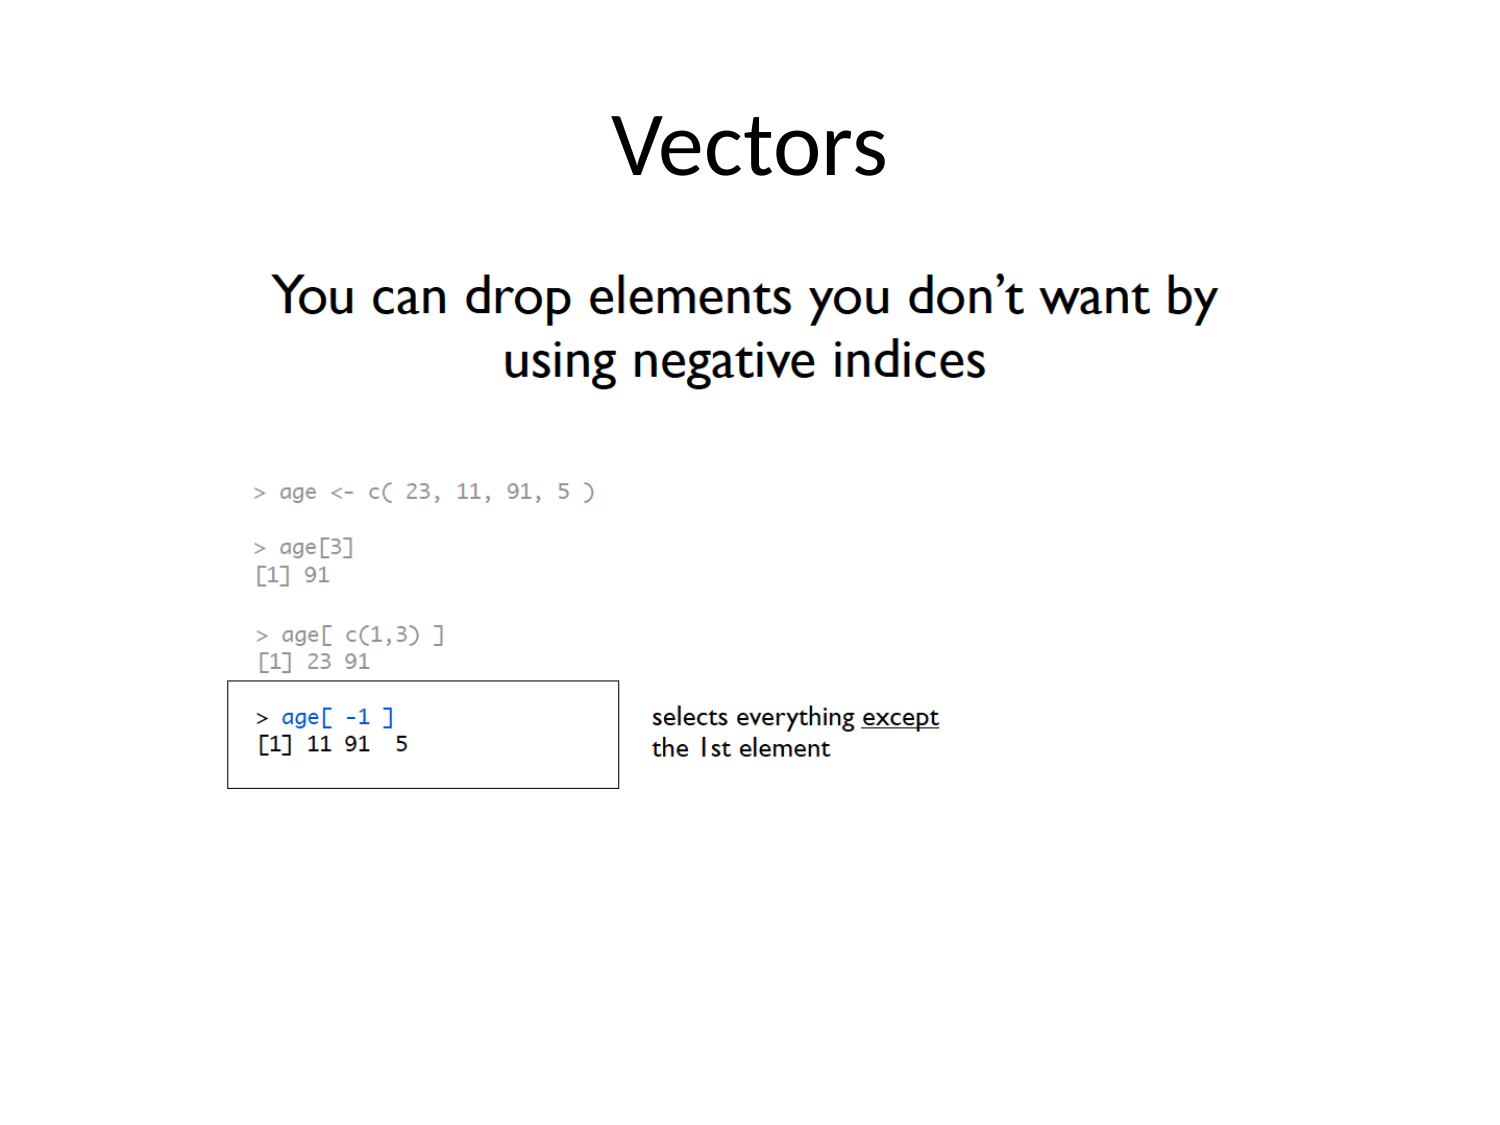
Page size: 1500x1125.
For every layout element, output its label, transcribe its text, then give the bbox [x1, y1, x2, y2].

picture [172, 237, 1326, 886]
title Vectors [75, 45, 1425, 233]
